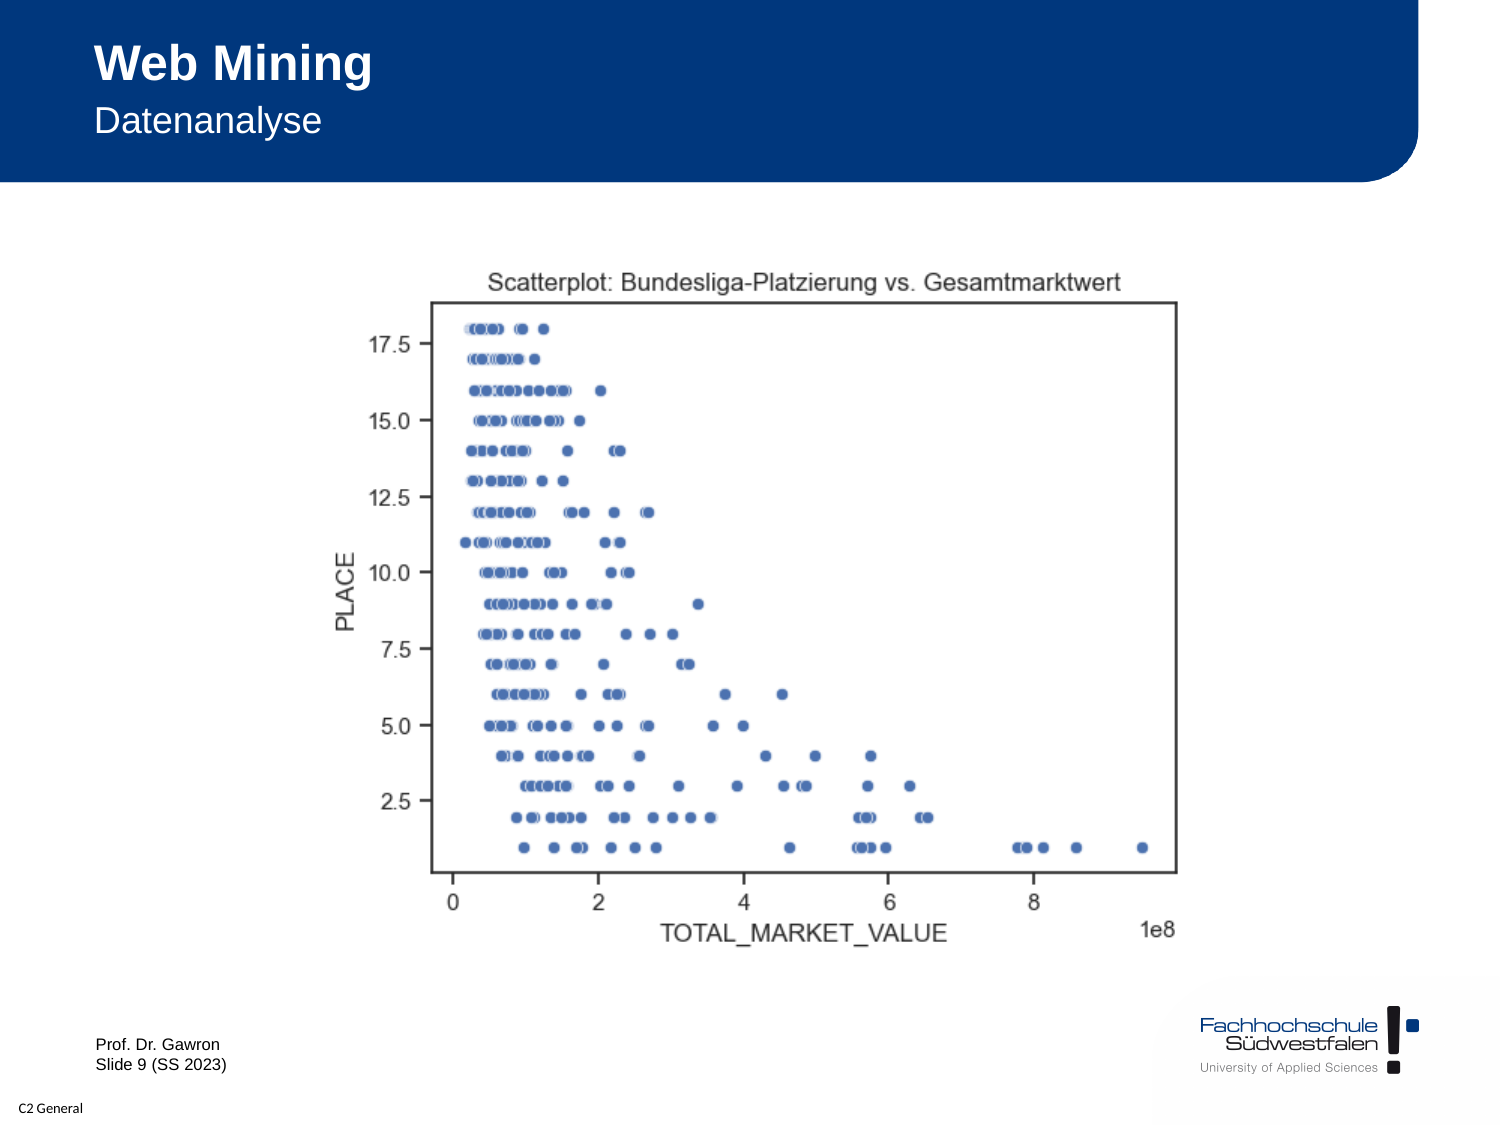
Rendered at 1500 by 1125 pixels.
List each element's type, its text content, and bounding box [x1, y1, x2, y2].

list Datenanalyse [93, 95, 1417, 141]
picture [0, 0, 1419, 183]
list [320, 258, 1190, 960]
title Web Mining [93, 30, 1417, 91]
picture [1152, 976, 1500, 1125]
